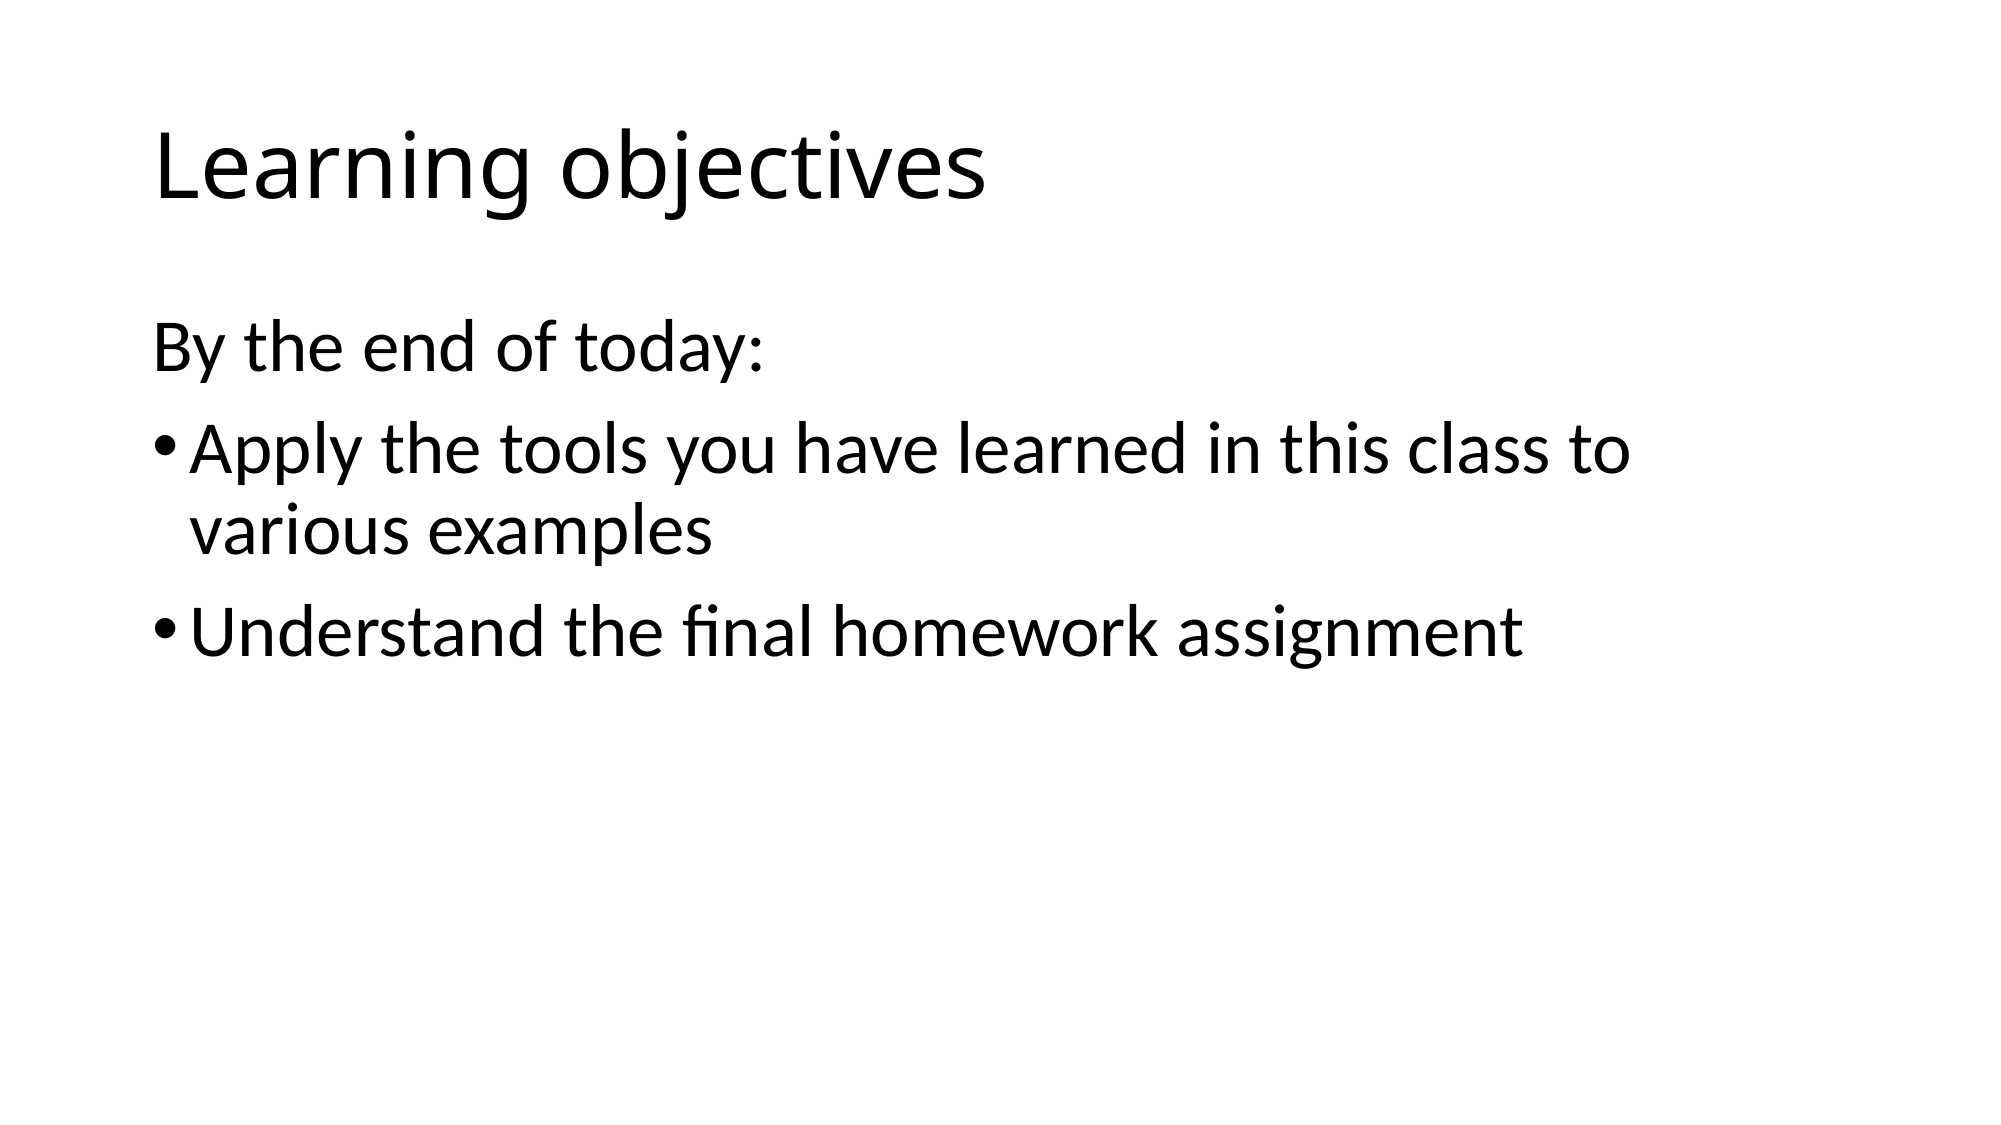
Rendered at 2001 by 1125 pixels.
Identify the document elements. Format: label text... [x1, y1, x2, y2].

title Learning objectives [137, 59, 1863, 278]
list By the end of today: Apply the tools you have learned in this class to various examples Understand the final homework assignment [137, 299, 1863, 1014]
